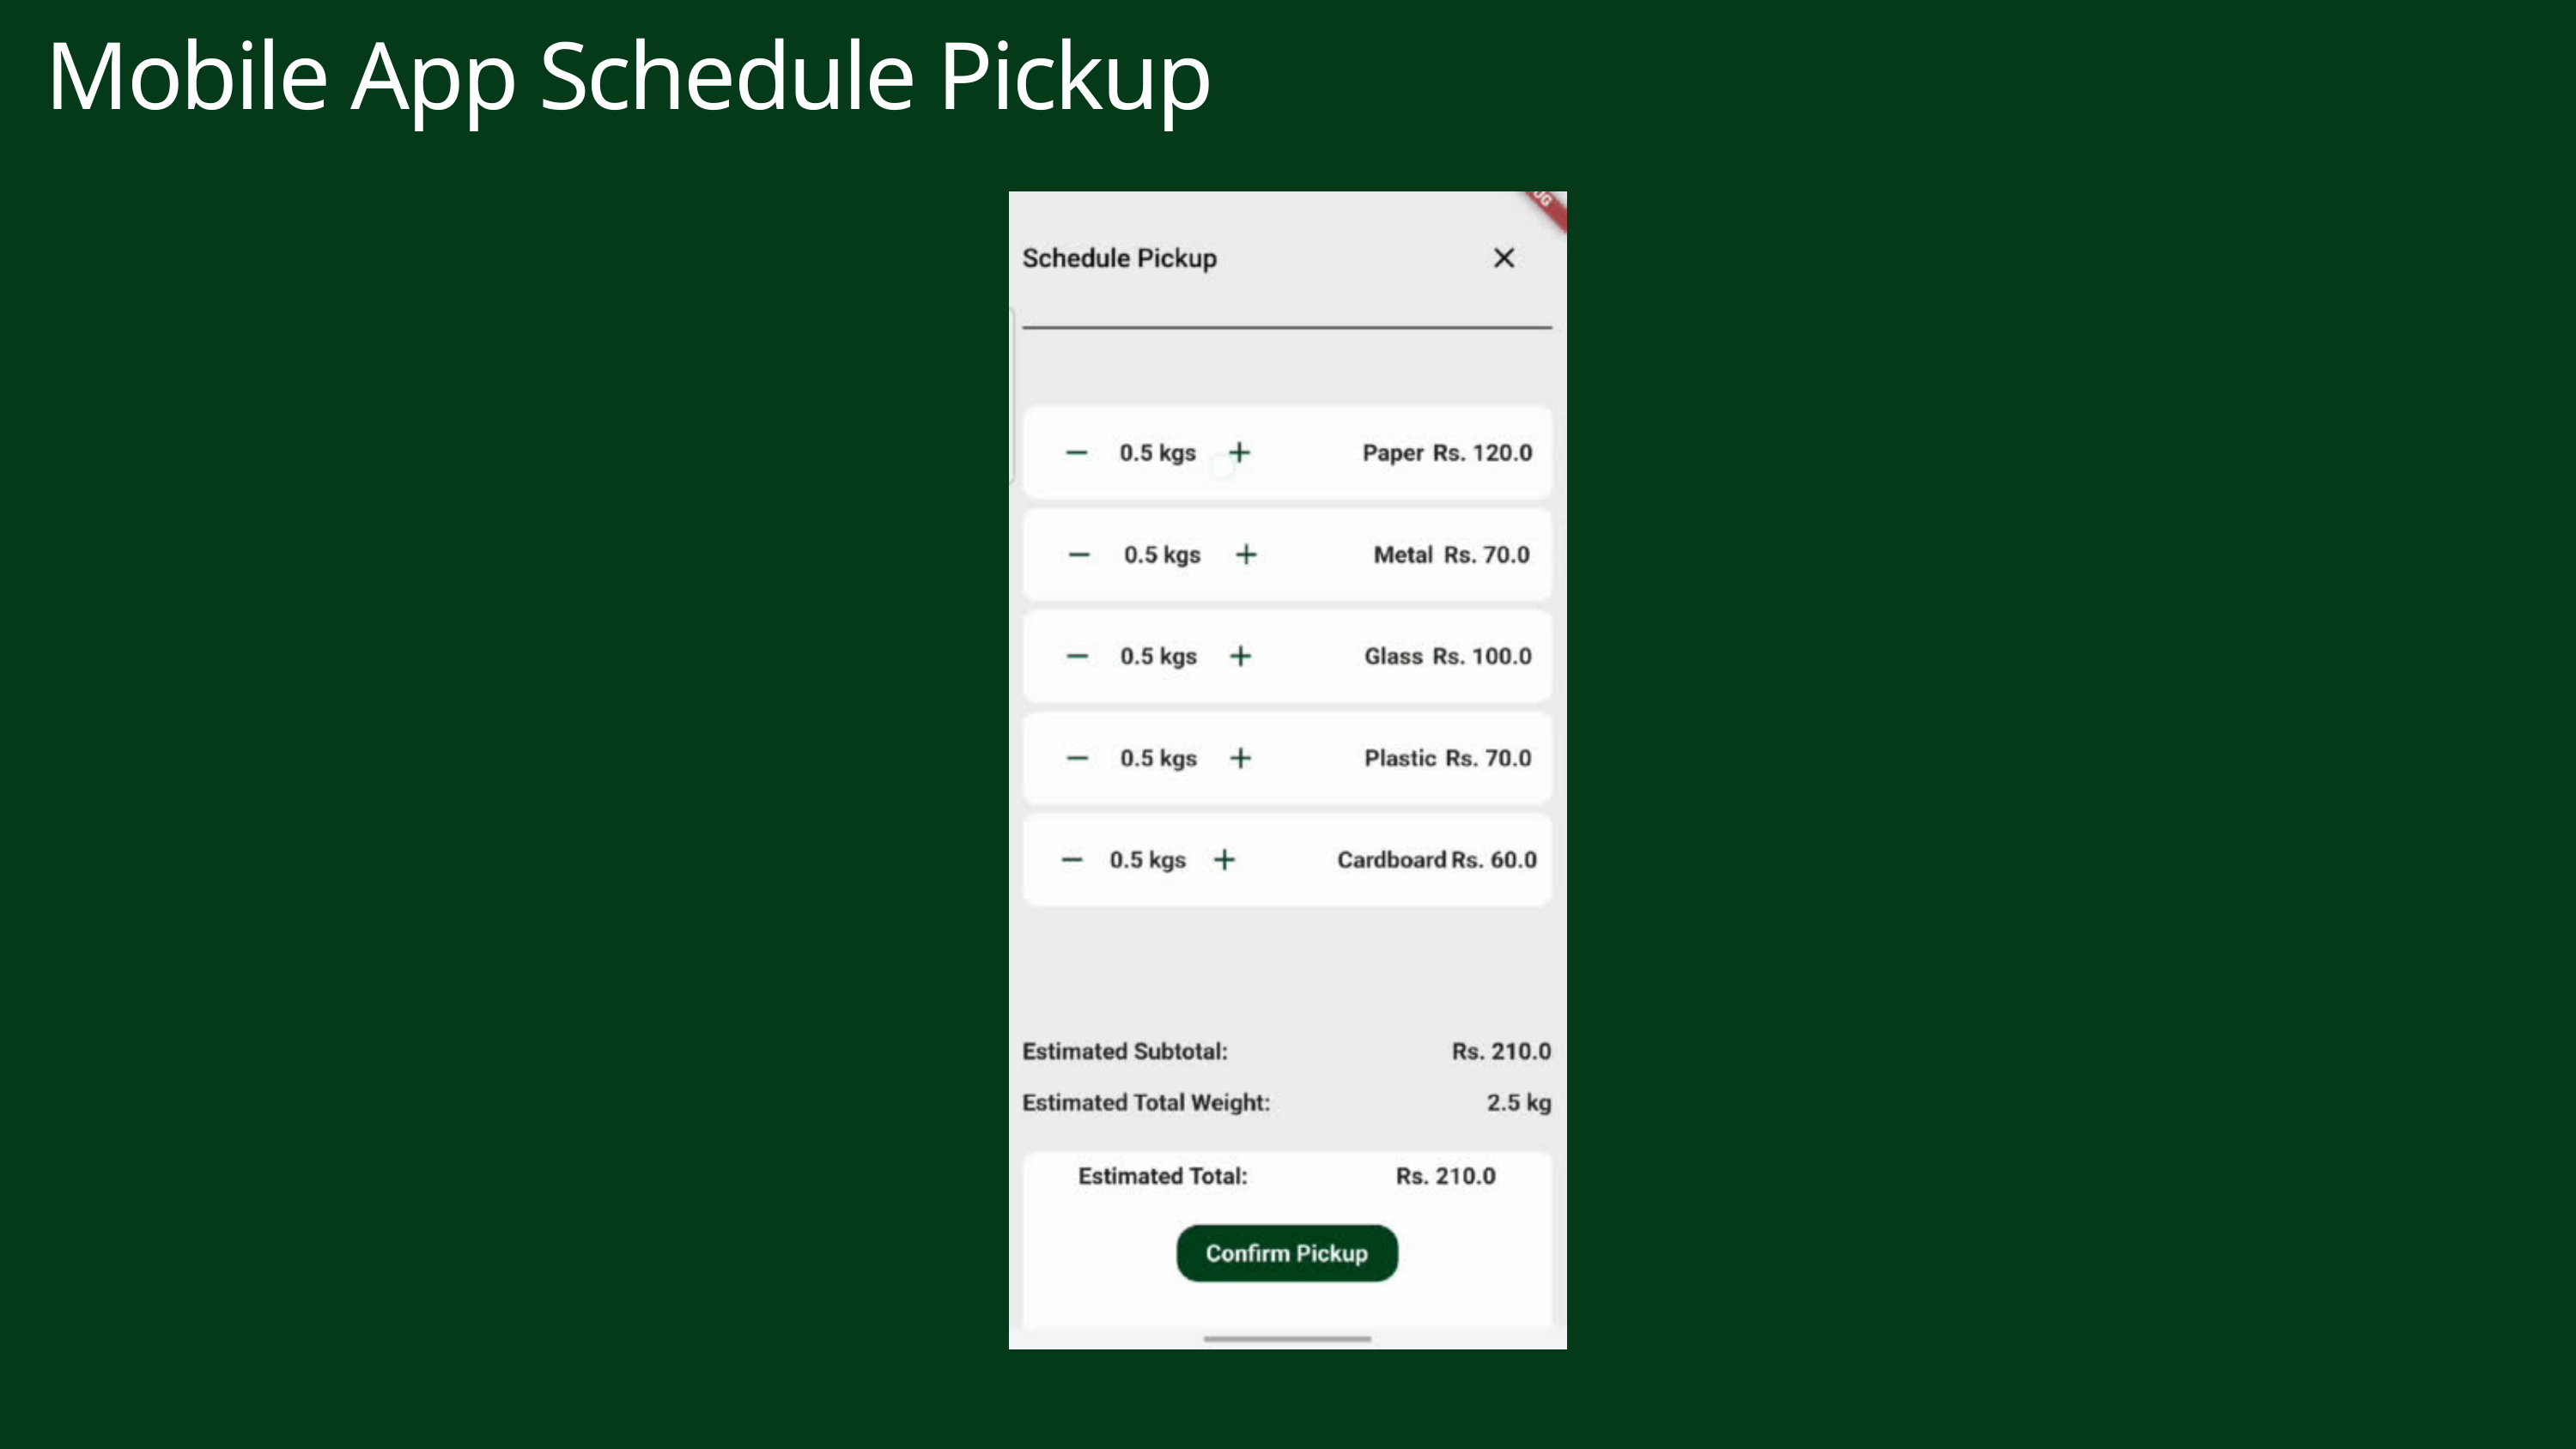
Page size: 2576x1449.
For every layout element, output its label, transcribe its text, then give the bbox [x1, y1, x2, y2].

text_box Mobile App Schedule Pickup [45, 31, 1530, 129]
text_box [1008, 191, 1568, 1350]
